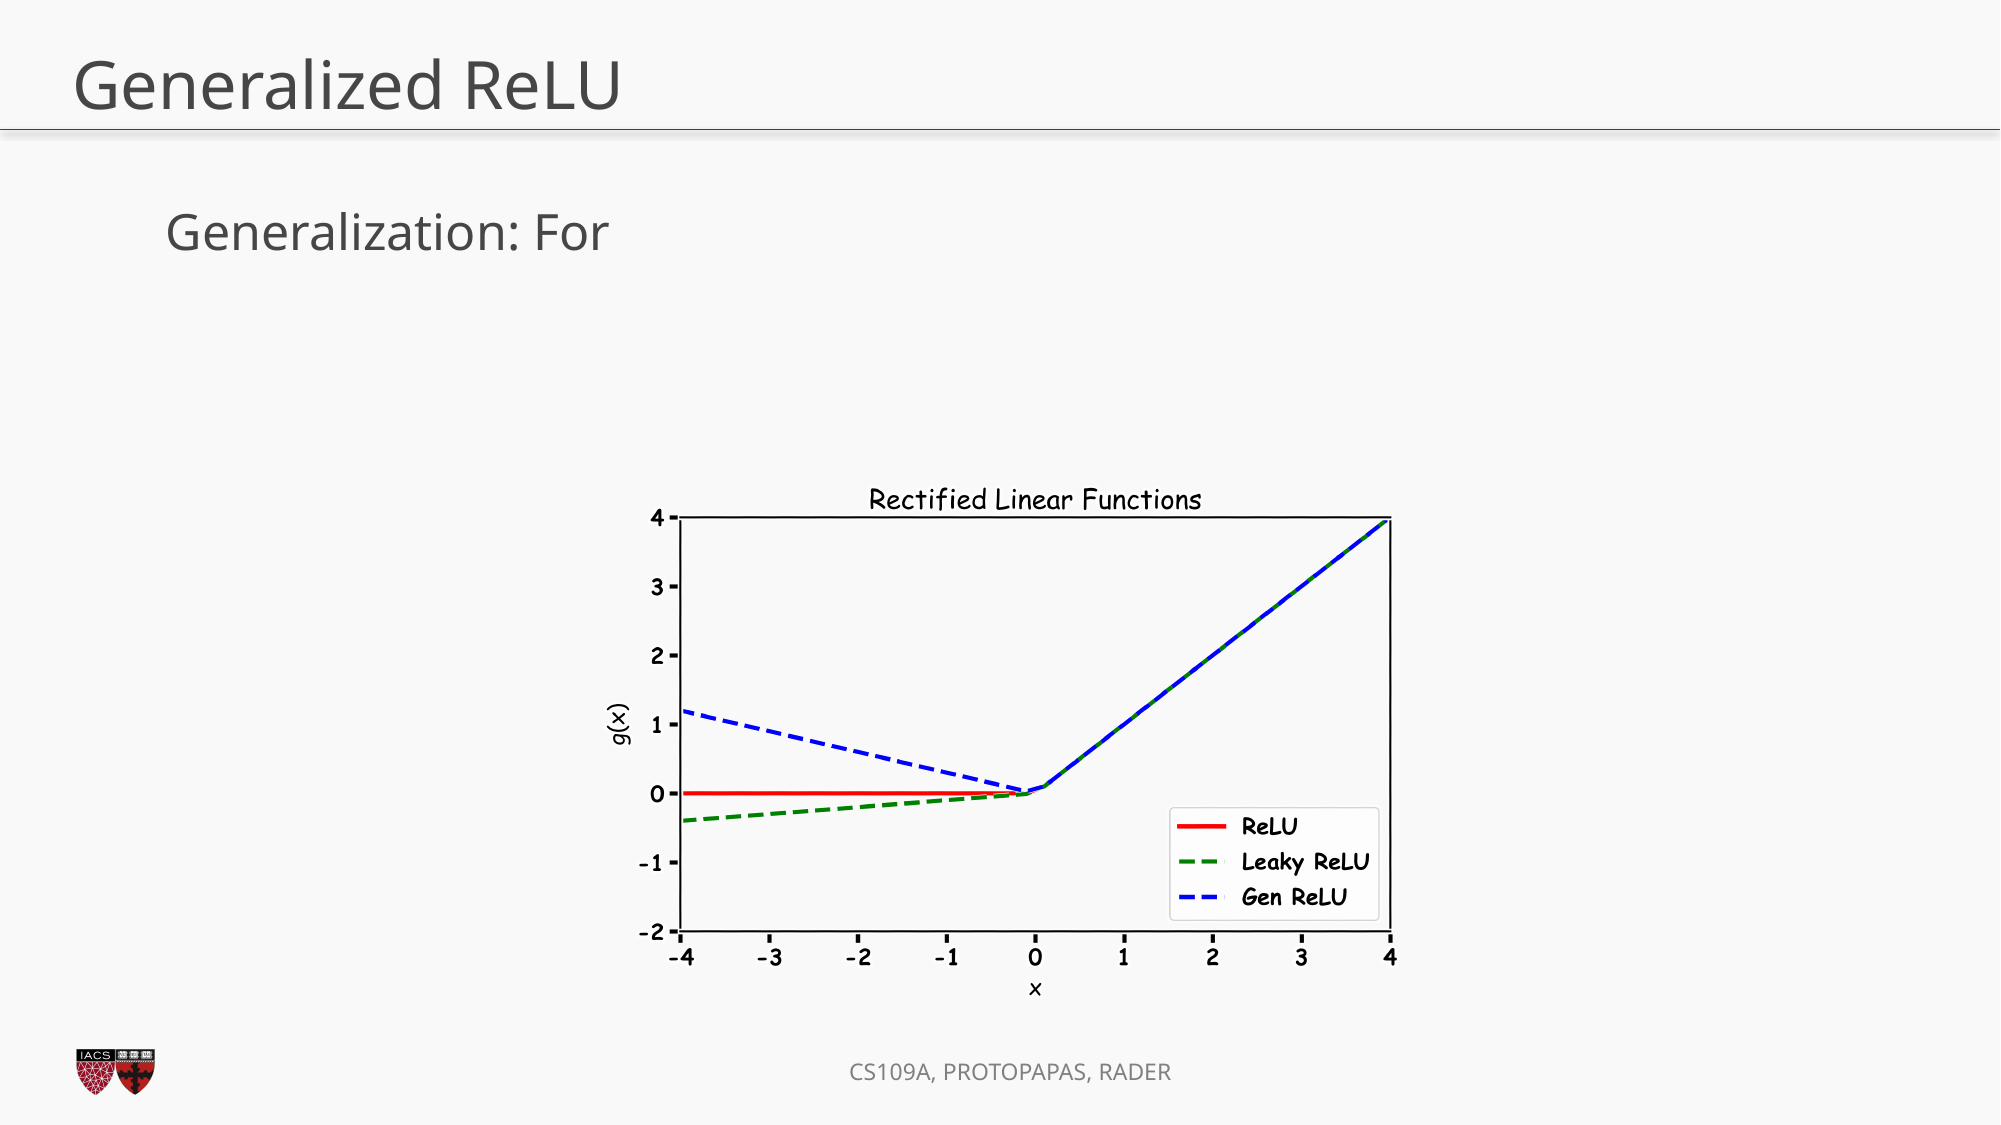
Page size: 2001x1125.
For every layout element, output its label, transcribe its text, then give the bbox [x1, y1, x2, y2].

picture [518, 444, 1532, 1053]
title Generalized ReLU [57, 35, 1943, 162]
picture [75, 1049, 155, 1095]
